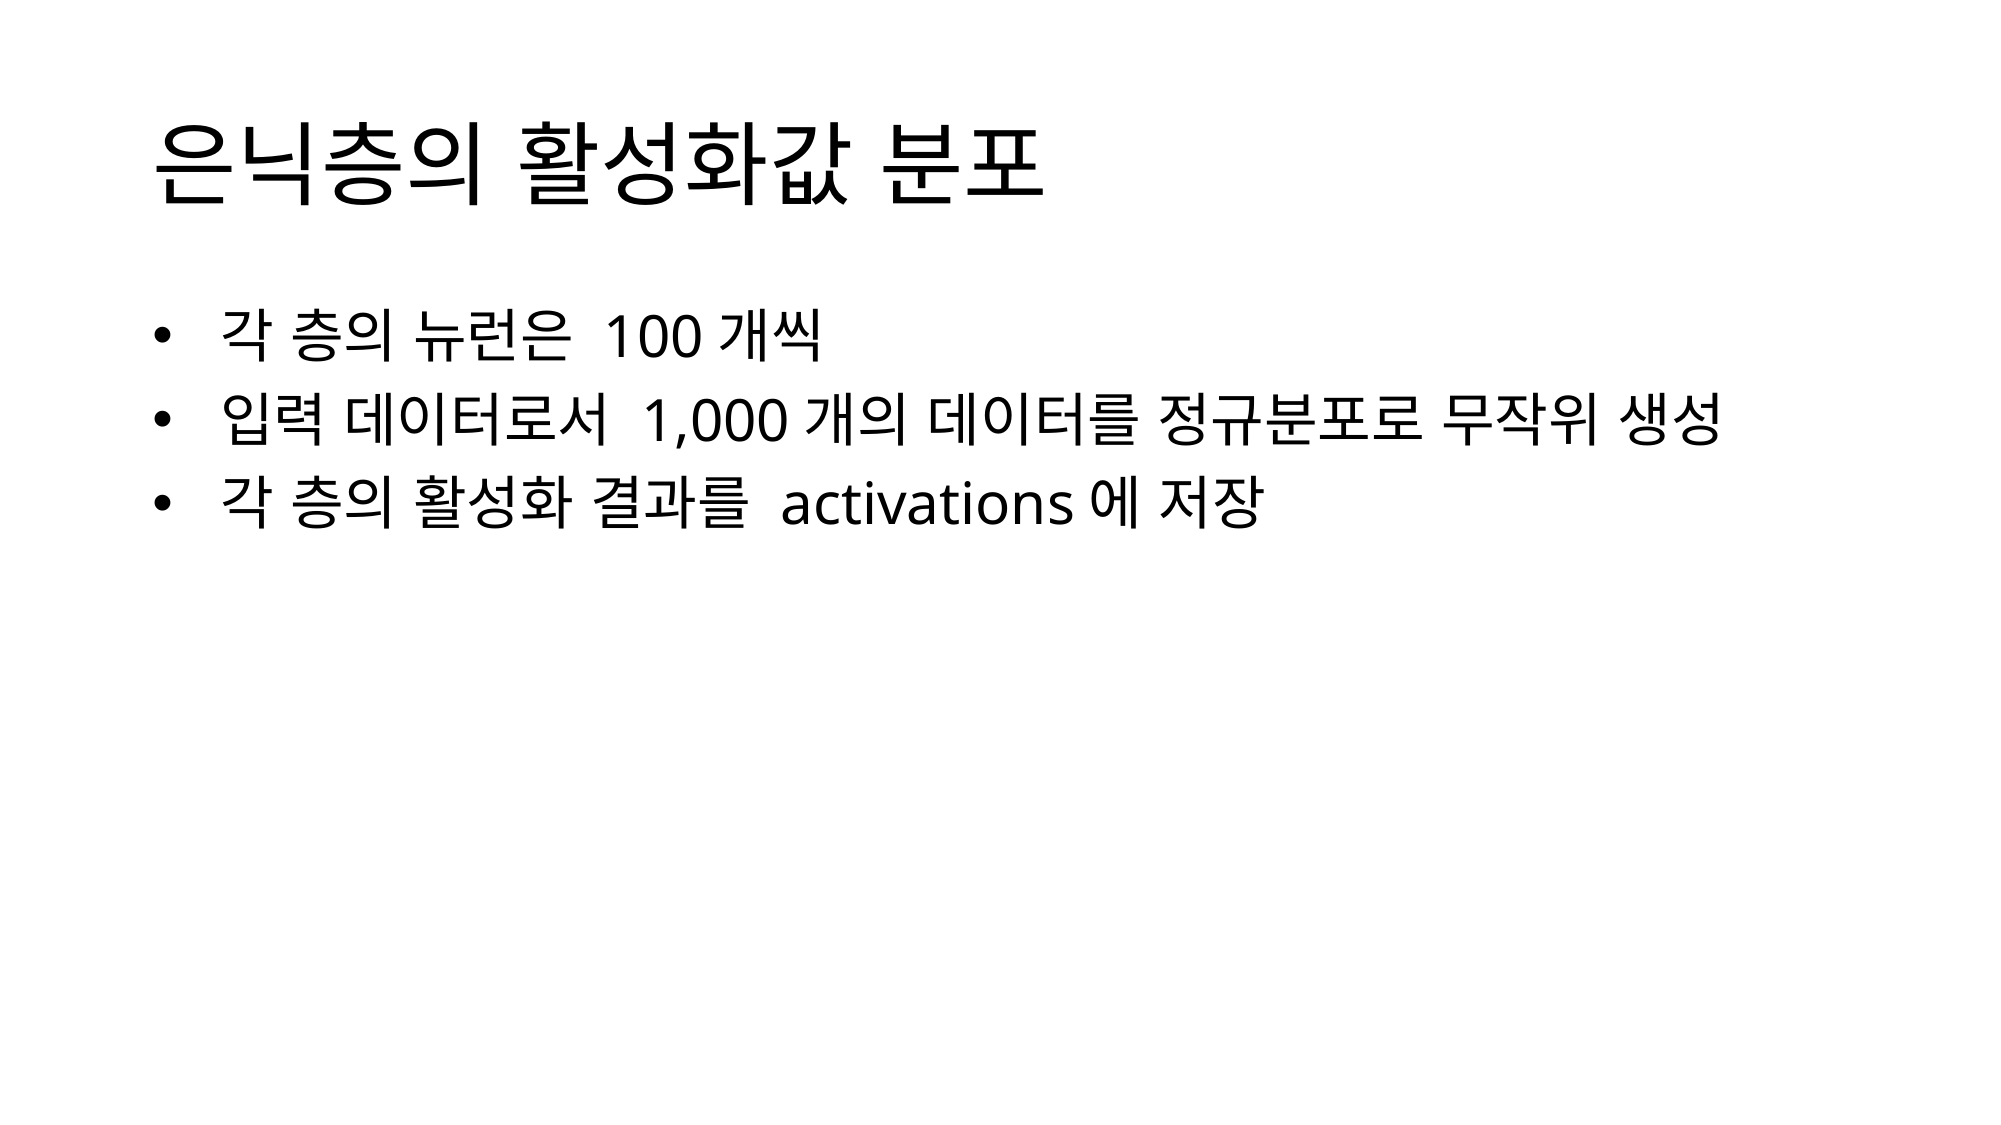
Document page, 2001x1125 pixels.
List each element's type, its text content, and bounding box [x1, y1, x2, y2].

list 각 층의 뉴런은 100개씩 입력 데이터로서 1,000개의 데이터를 정규분포로 무작위 생성 각 층의 활성화 결과를 activations에 저장 [137, 299, 1863, 1014]
title 은닉층의 활성화값 분포 [137, 59, 1863, 278]
